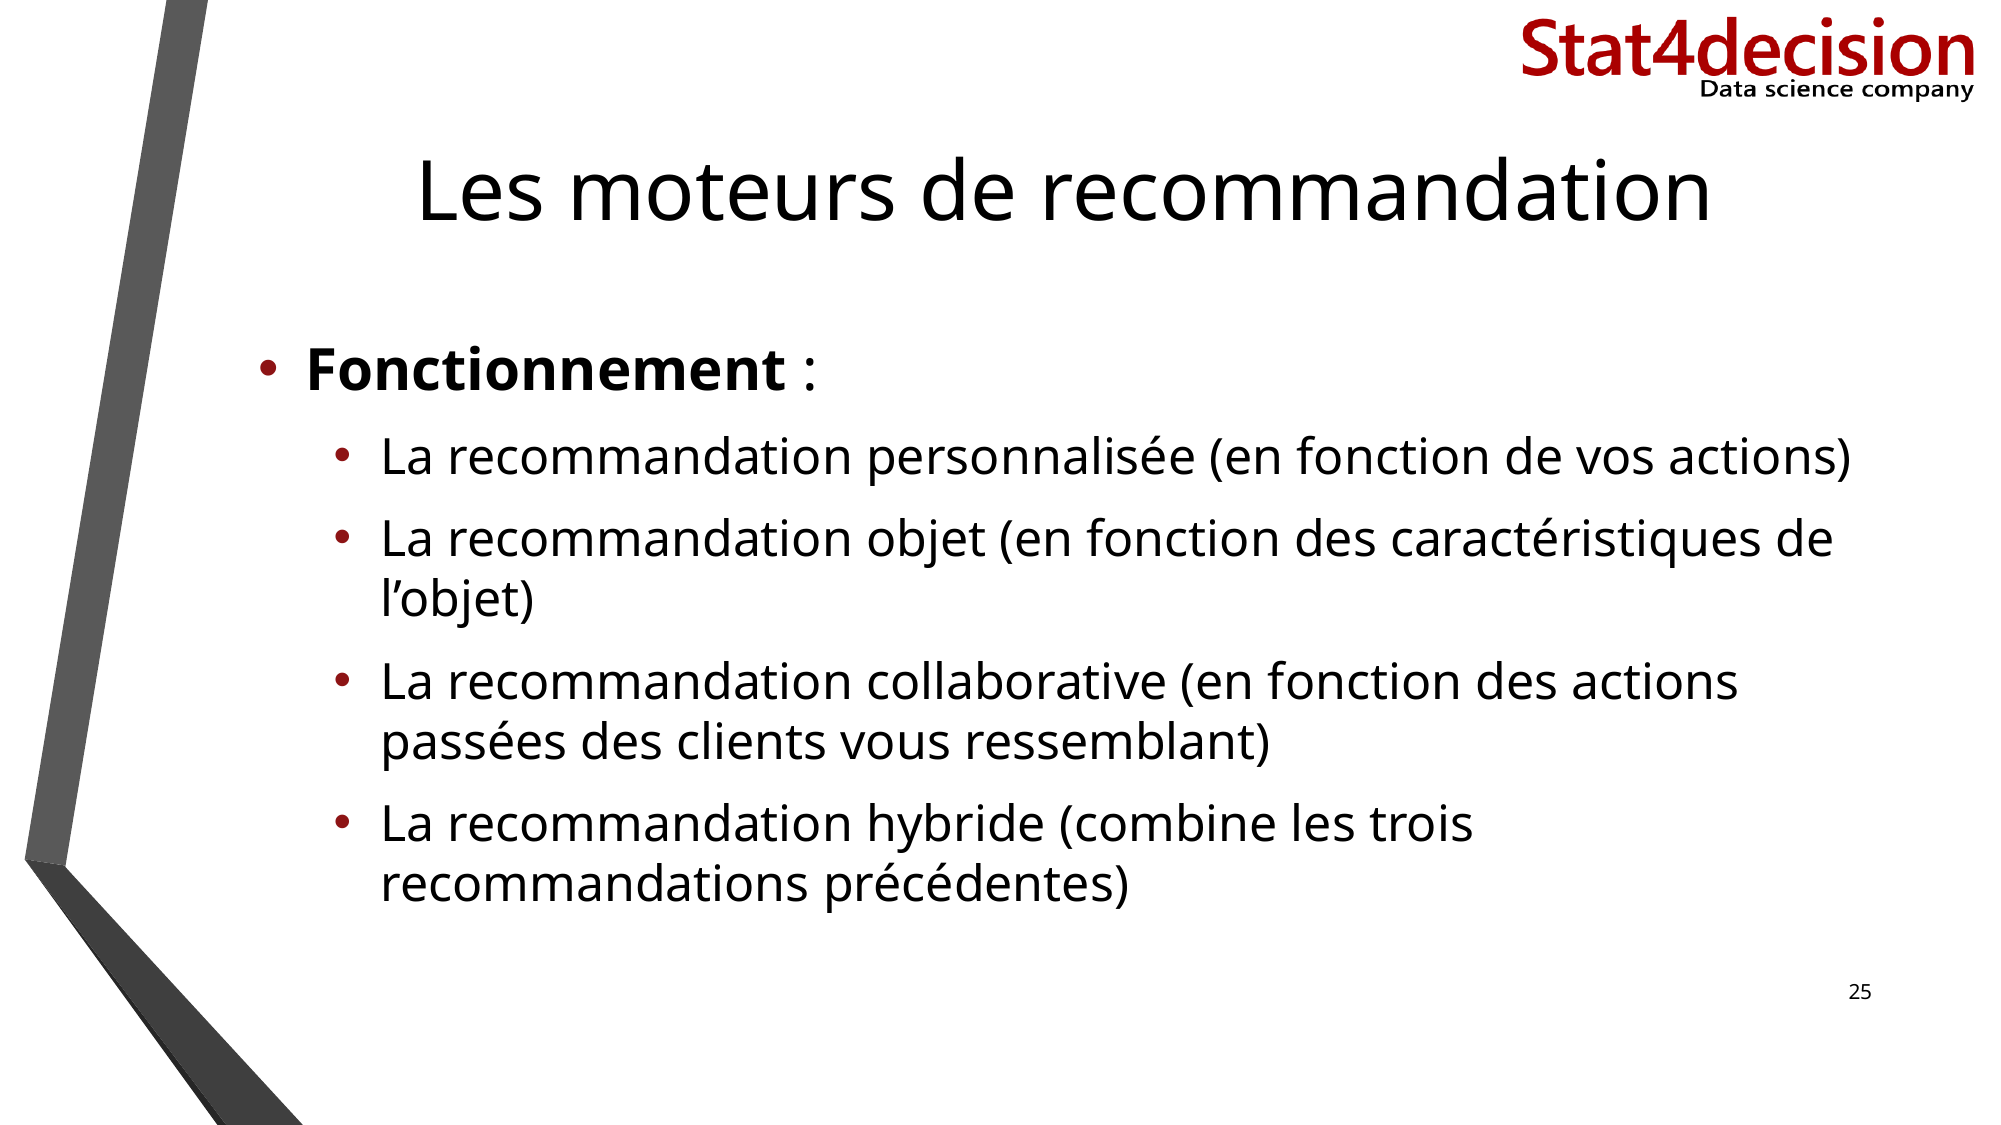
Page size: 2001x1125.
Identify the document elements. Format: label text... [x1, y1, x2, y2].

list Fonctionnement : La recommandation personnalisée (en fonction de vos actions) La recommandation objet (en fonction des caractéristiques de l’objet) La recommandation collaborative (en fonction des actions passées des clients vous ressemblant) La recommandation hybride (combine les trois recommandations précédentes) [243, 293, 1887, 950]
title Les moteurs de recommandation [243, 112, 1887, 263]
slide_number ‹#› [1796, 962, 1887, 1023]
picture [1520, 14, 1976, 104]
